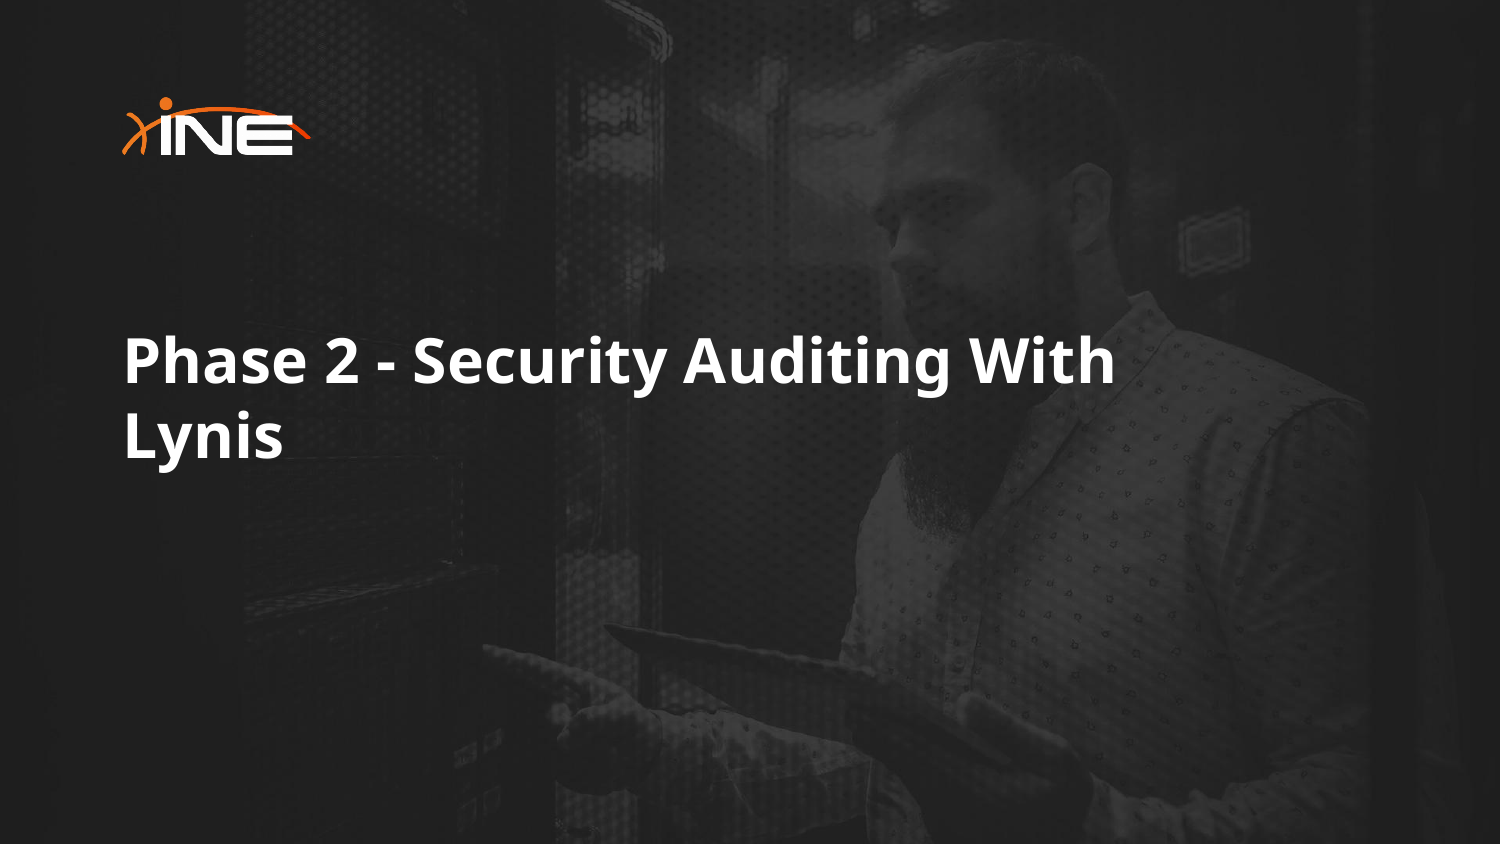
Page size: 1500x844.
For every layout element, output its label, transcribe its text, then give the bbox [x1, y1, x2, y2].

title Phase 2 - Security Auditing With Lynis [107, 357, 1250, 486]
picture [0, 0, 1500, 844]
